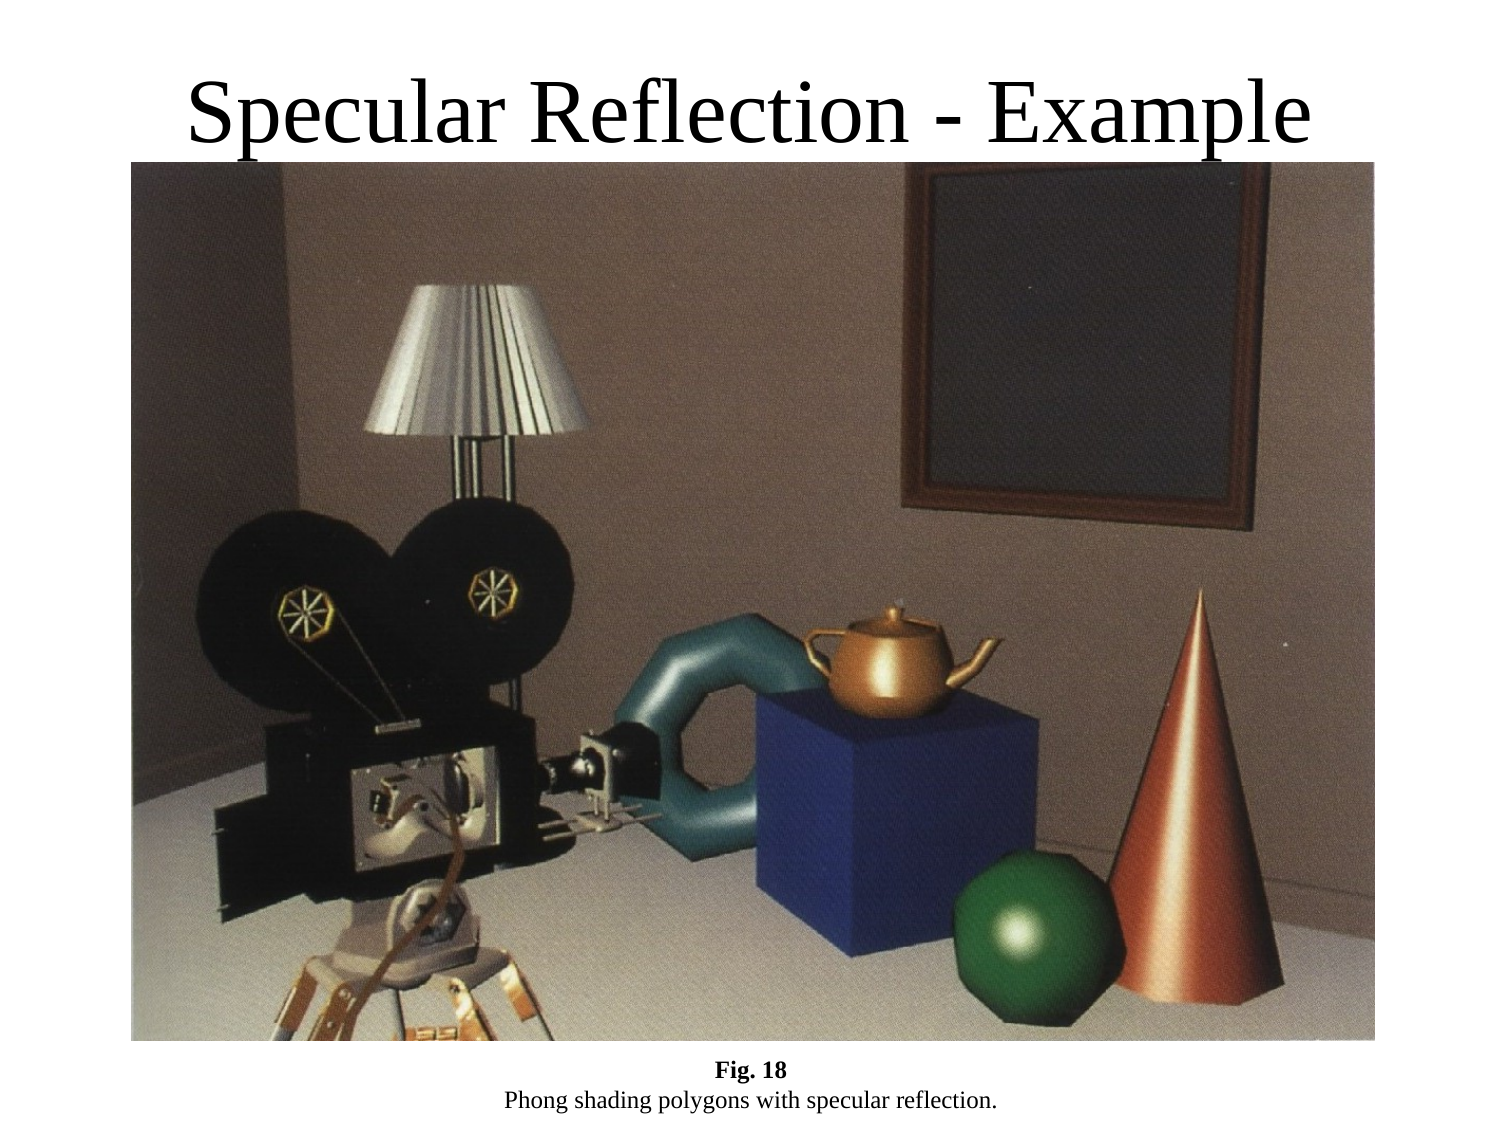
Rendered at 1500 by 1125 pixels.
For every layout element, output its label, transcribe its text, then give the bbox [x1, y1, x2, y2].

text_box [129, 162, 1376, 1125]
title Specular Reflection - Example [112, 12, 1388, 201]
